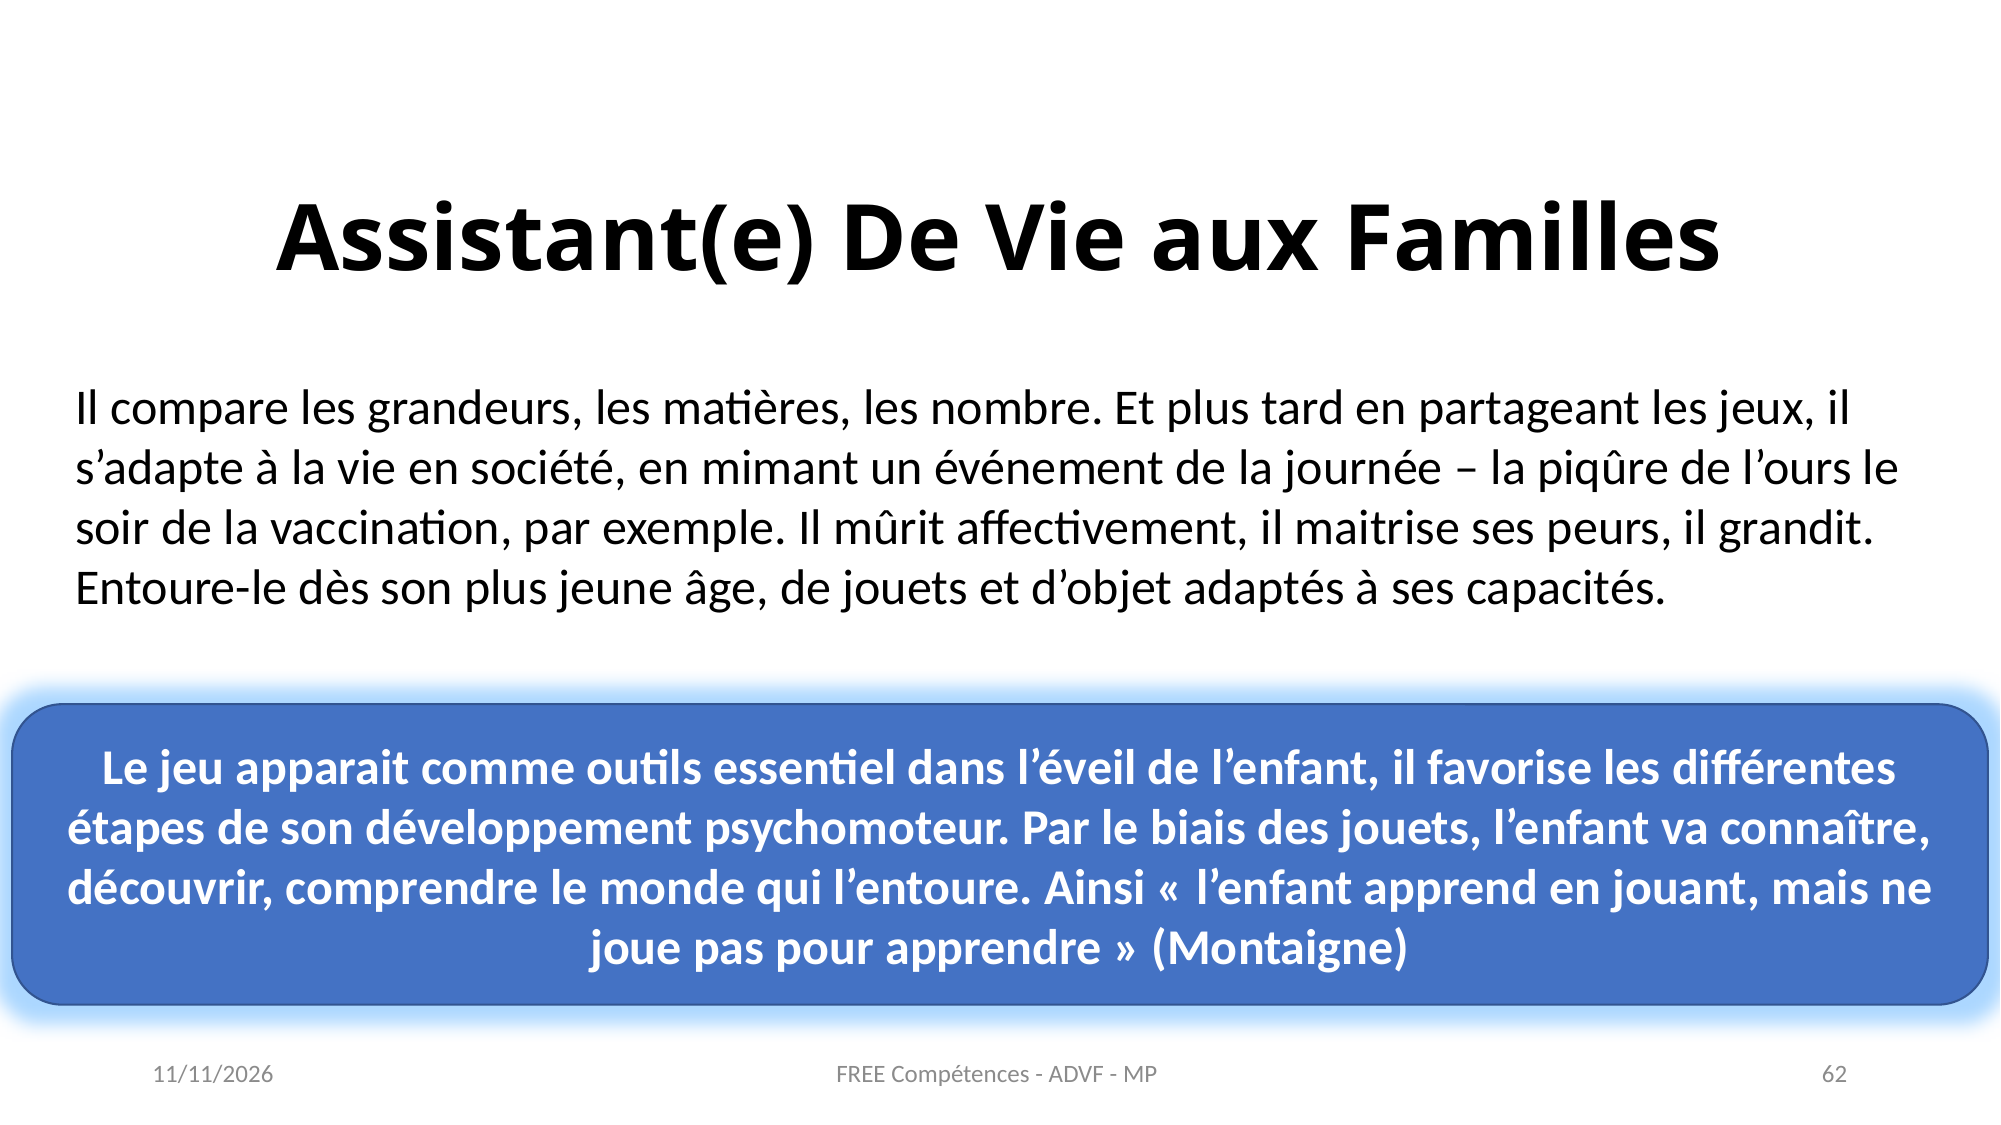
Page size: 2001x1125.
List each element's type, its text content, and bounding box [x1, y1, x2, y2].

slide_number 62 [1412, 1042, 1863, 1103]
text_box Il compare les grandeurs, les matières, les nombre. Et plus tard en partageant les jeux, il s’adapte à la vie en société, en mimant un événement de la journée – la piqûre de l’ours le soir de la vaccination, par exemple. Il mûrit affectivement, il maitrise ses peurs, il grandit. Entoure-le dès son plus jeune âge, de jouets et d’objet adaptés à ses capacités. [60, 366, 1949, 622]
footer FREE Compétences - ADVF - MP [590, 1042, 1410, 1103]
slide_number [137, 1042, 588, 1103]
text_box Le jeu apparait comme outils essentiel dans l’éveil de l’enfant, il favorise les différentes étapes de son développement psychomoteur. Par le biais des jouets, l’enfant va connaître, découvrir, comprendre le monde qui l’entoure. Ainsi « l’enfant apprend en jouant, mais ne joue pas pour apprendre » (Montaigne) [11, 703, 1989, 1006]
text_box Assistant(e) De Vie aux Familles [249, 184, 1750, 366]
